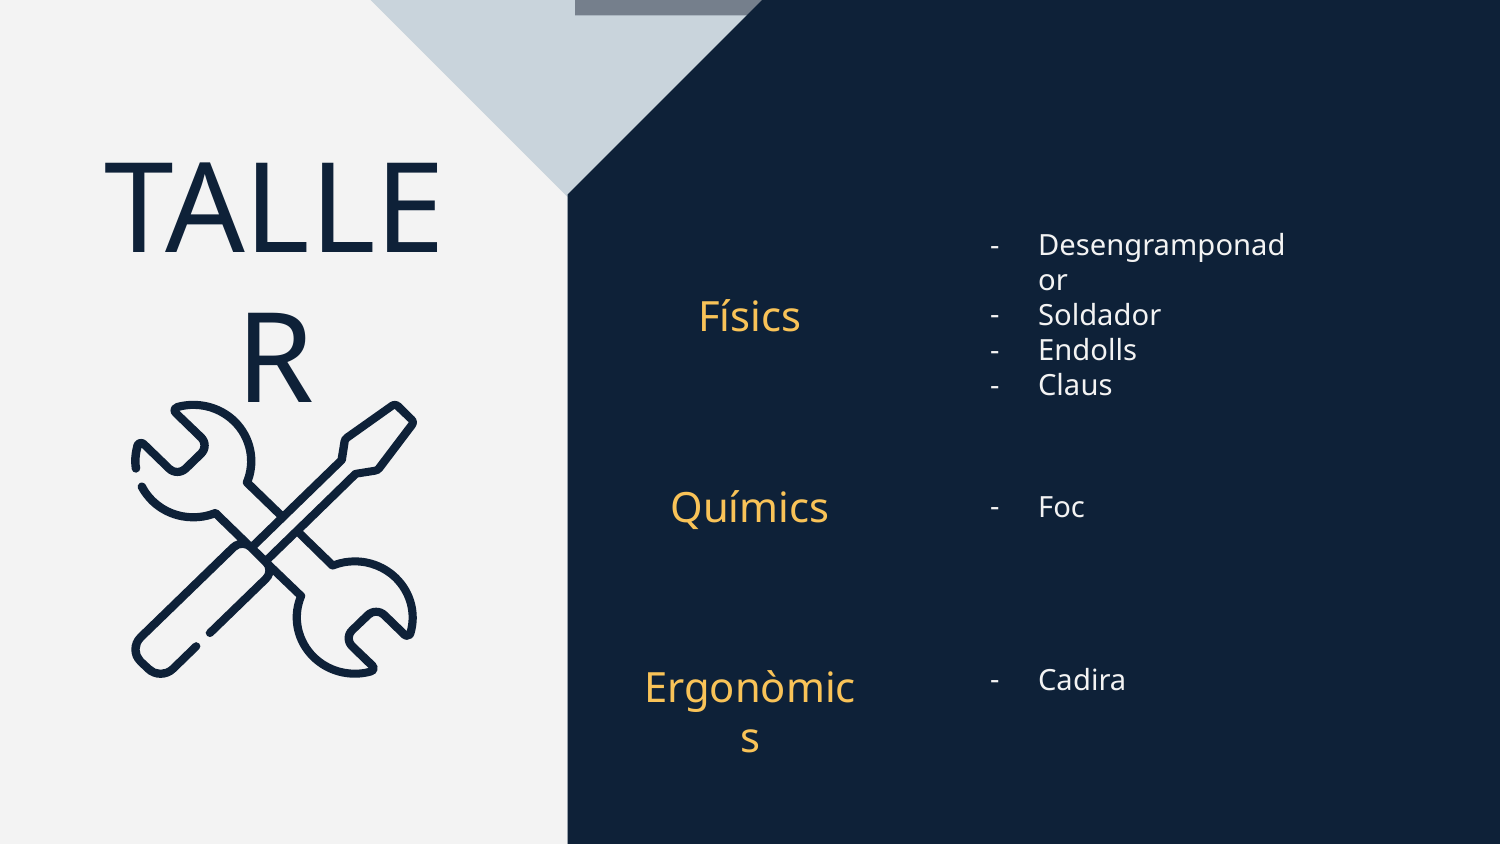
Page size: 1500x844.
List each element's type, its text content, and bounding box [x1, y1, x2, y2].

subtitle Cadira [948, 645, 1319, 844]
subtitle Foc [948, 473, 1319, 645]
subtitle Desengramponador Soldador Endolls Claus [948, 211, 1319, 473]
title Físics [641, 274, 859, 446]
title Ergonòmics [622, 645, 878, 817]
text_box [131, 400, 417, 678]
title Químics [641, 465, 859, 637]
title TALLER [74, 112, 476, 443]
